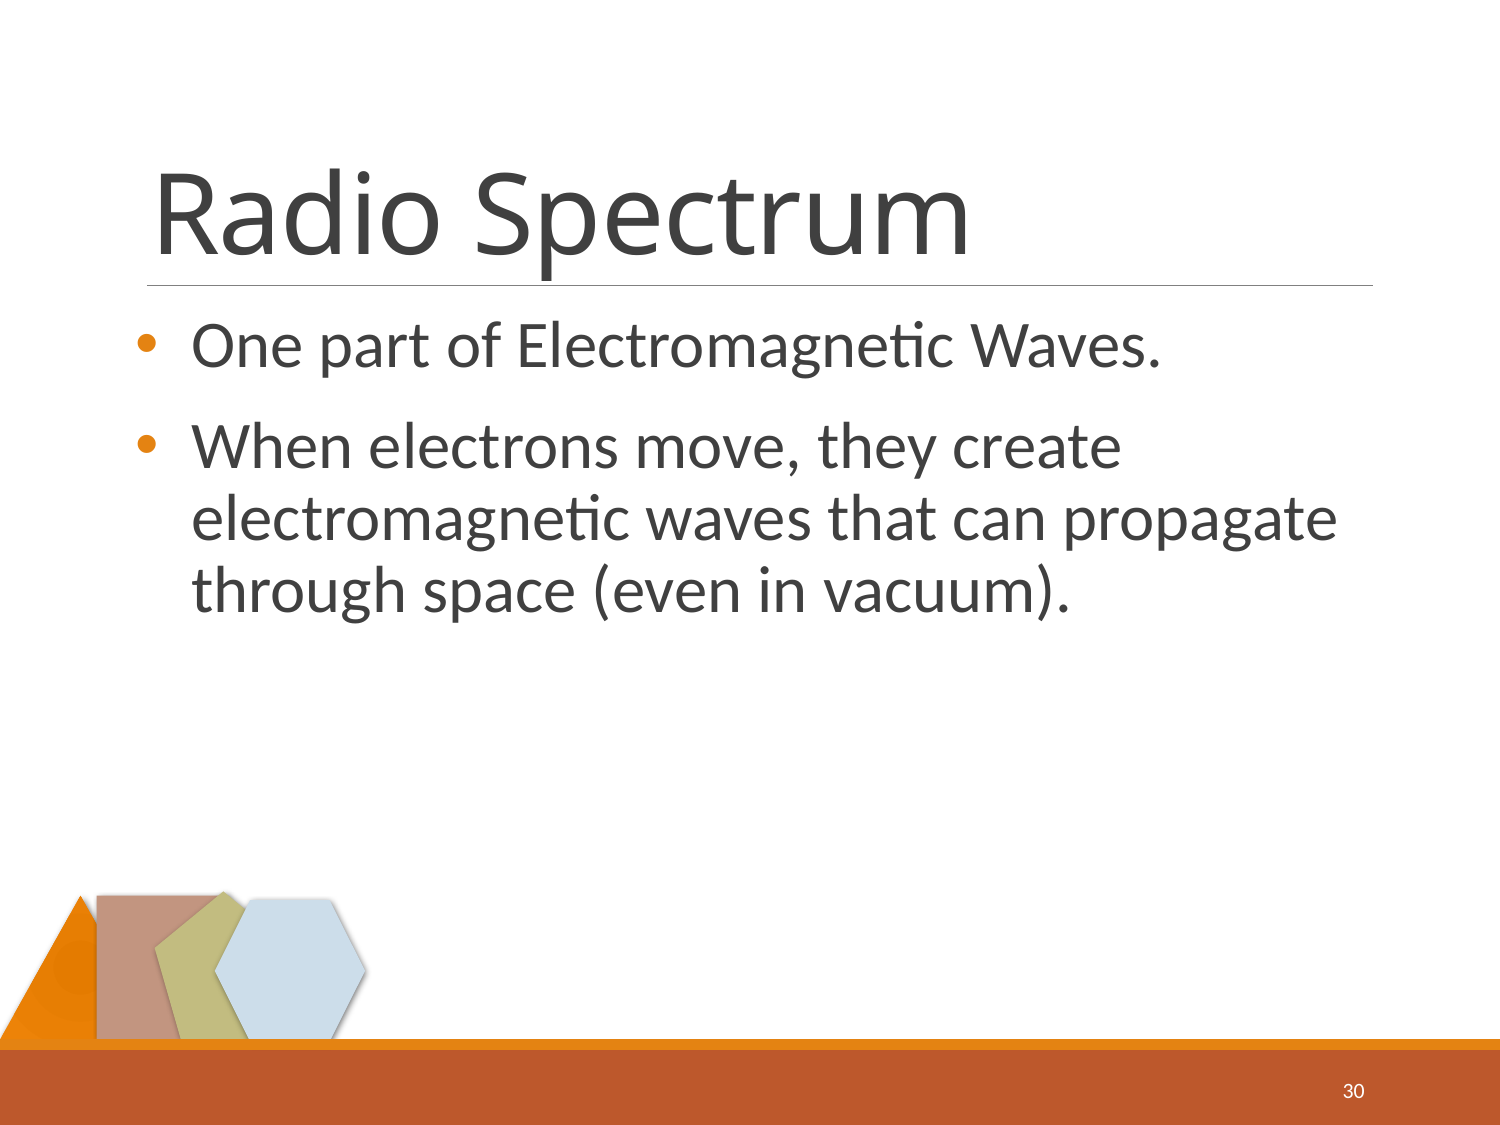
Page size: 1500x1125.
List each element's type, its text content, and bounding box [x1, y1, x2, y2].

title Radio Spectrum [135, 47, 1373, 285]
list One part of Electromagnetic Waves. When electrons move, they create electromagnetic waves that can propagate through space (even in vacuum). [135, 302, 1373, 752]
slide_number 30 [1218, 1059, 1380, 1120]
